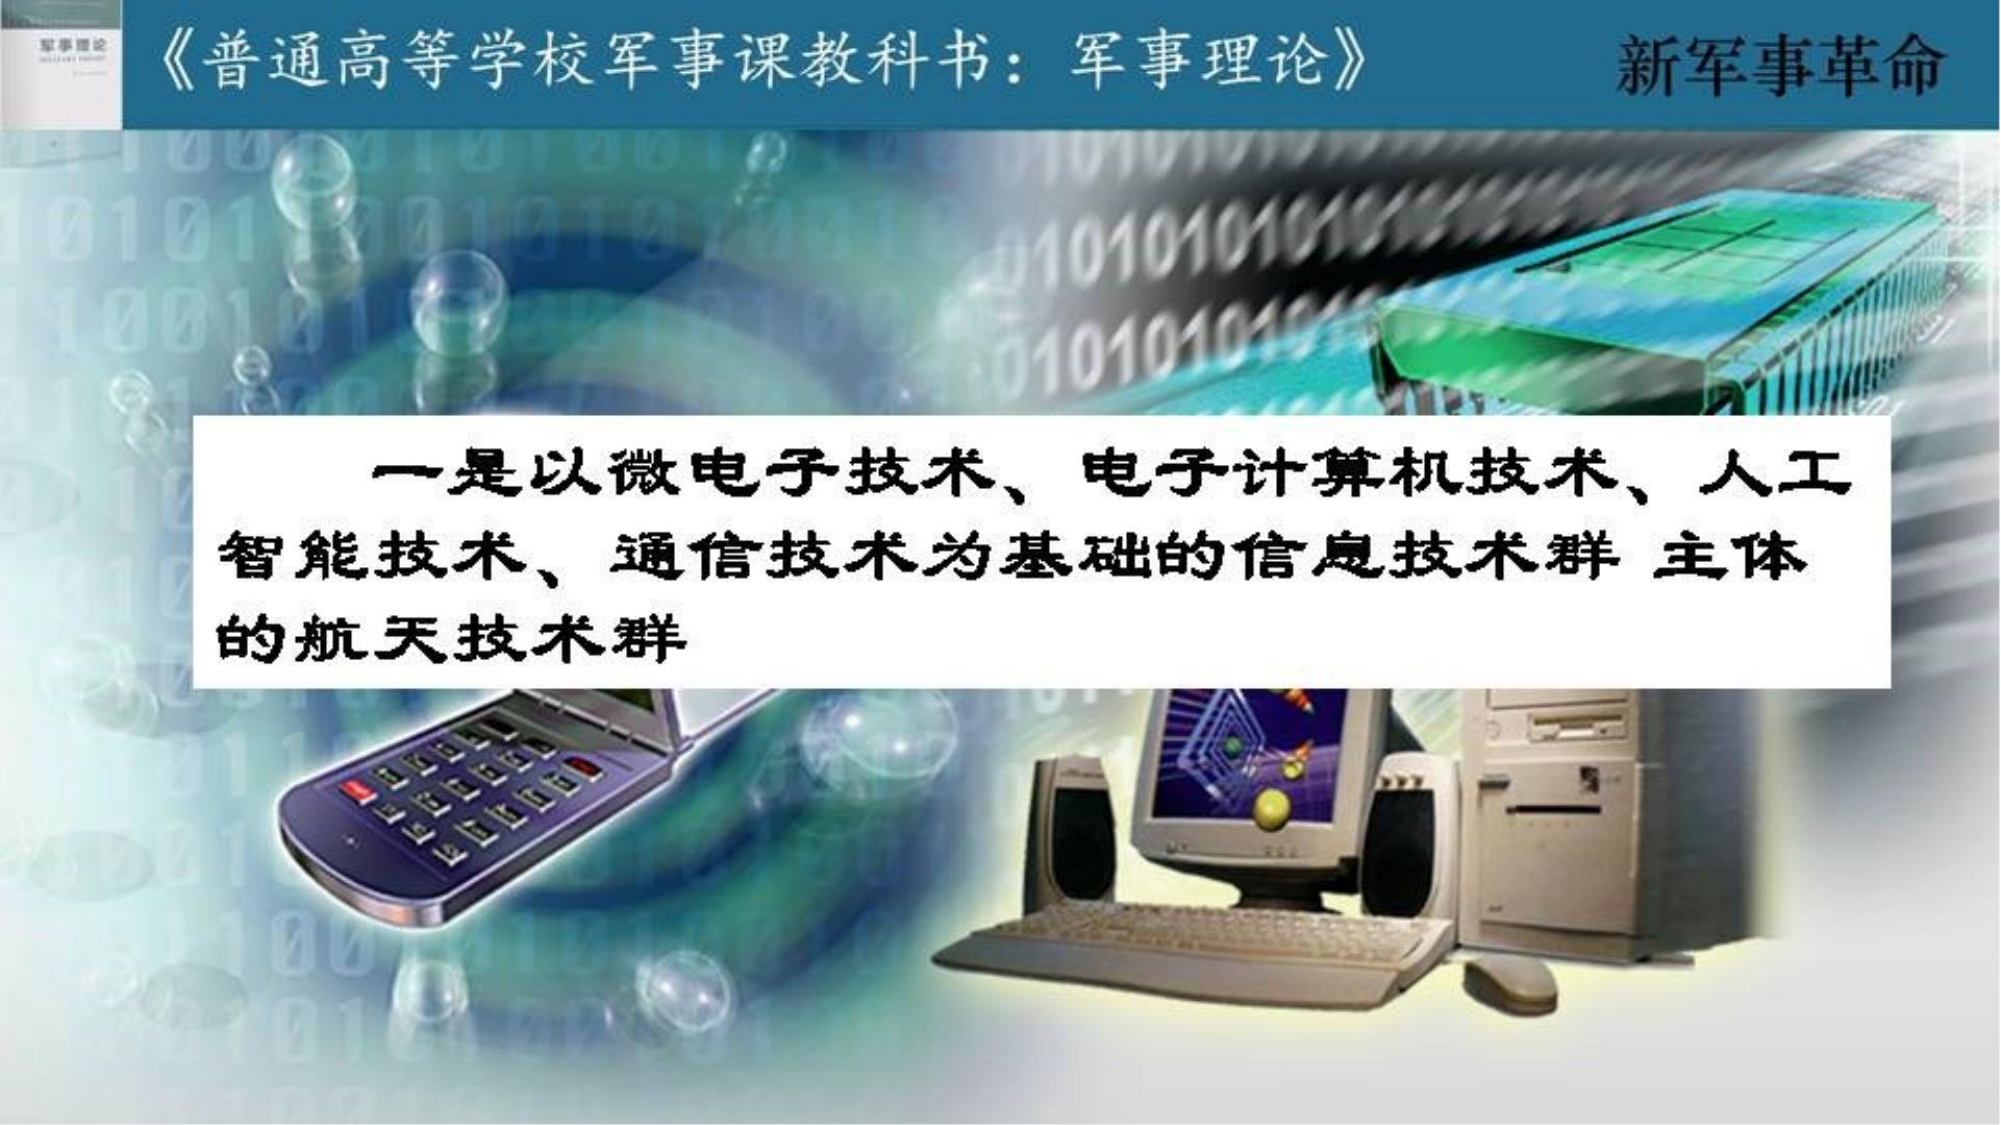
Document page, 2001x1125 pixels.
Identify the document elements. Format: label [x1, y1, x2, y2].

text_box [0, 0, 2000, 1125]
